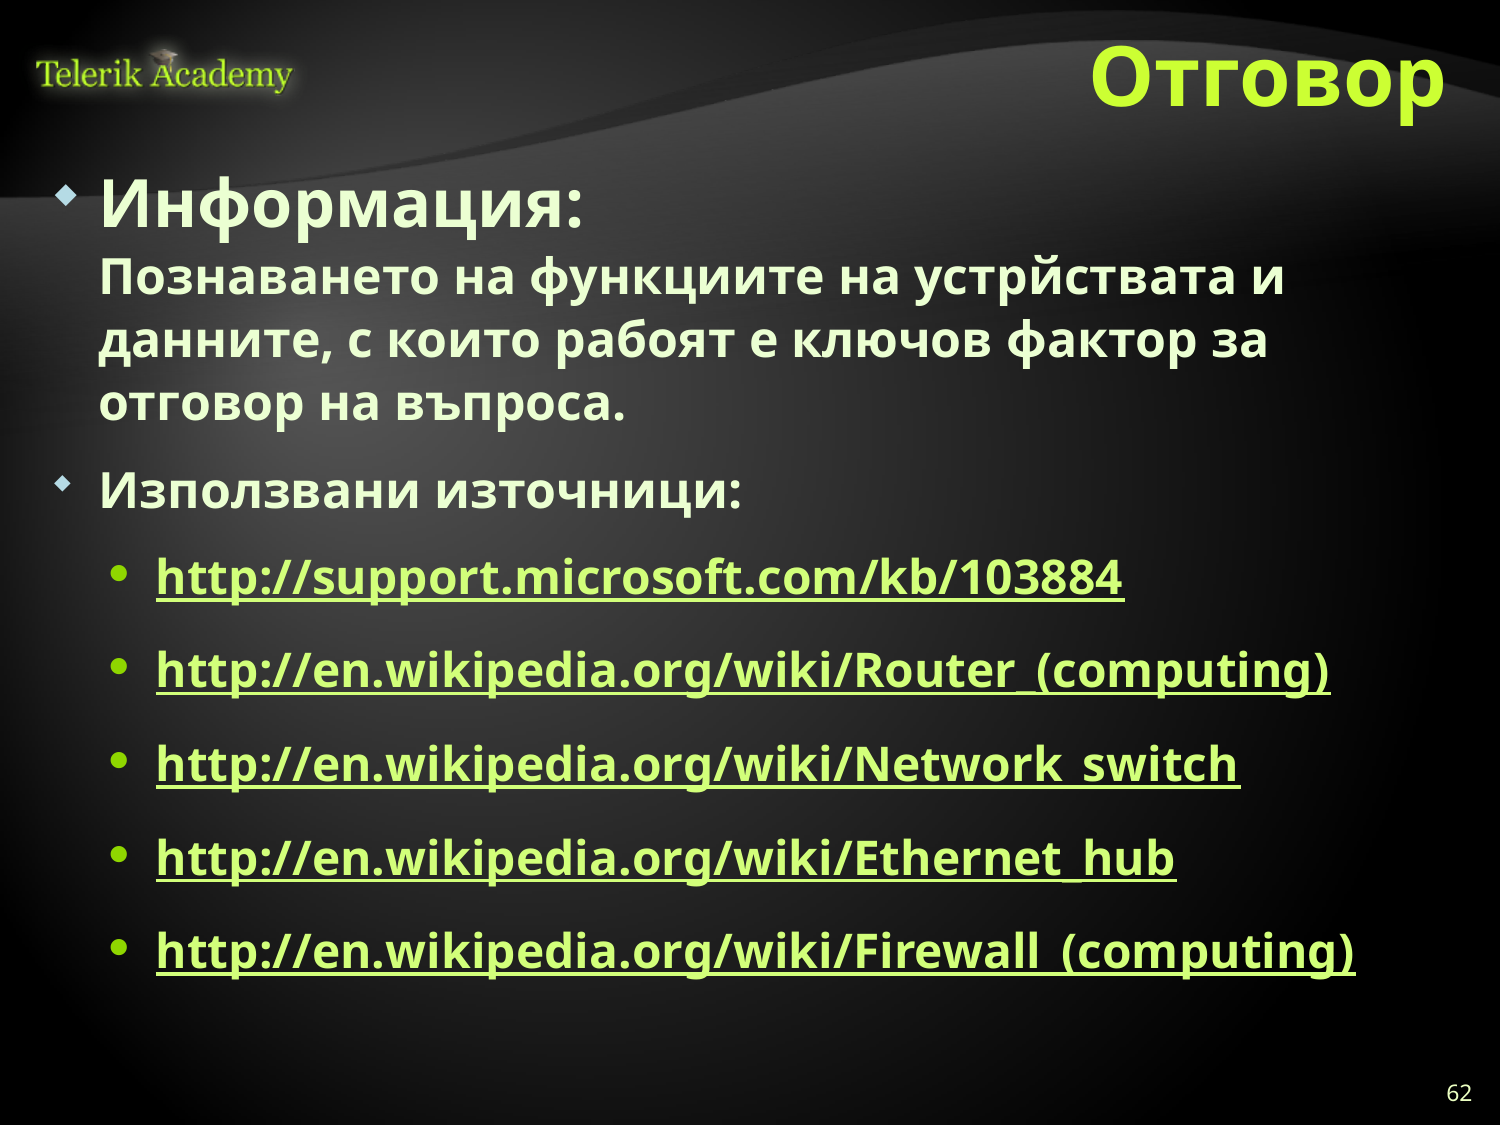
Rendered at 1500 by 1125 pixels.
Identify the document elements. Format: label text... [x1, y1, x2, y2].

list Информация: Познаването на функциите на устрйствата и данните, с които рабоят е ключов фактор за отговор на въпроса. Използвани източници: http://support.microsoft.com/kb/103884 http://en.wikipedia.org/wiki/Router_(computing) http://en.wikipedia.org/wiki/Network_switch http://en.wikipedia.org/wiki/Ethernet_hub http://en.wikipedia.org/wiki/Firewall_(computing) [37, 149, 1463, 1100]
picture [0, 0, 1500, 1125]
title Отговор [300, 12, 1463, 149]
slide_number 62 [1412, 1074, 1488, 1113]
